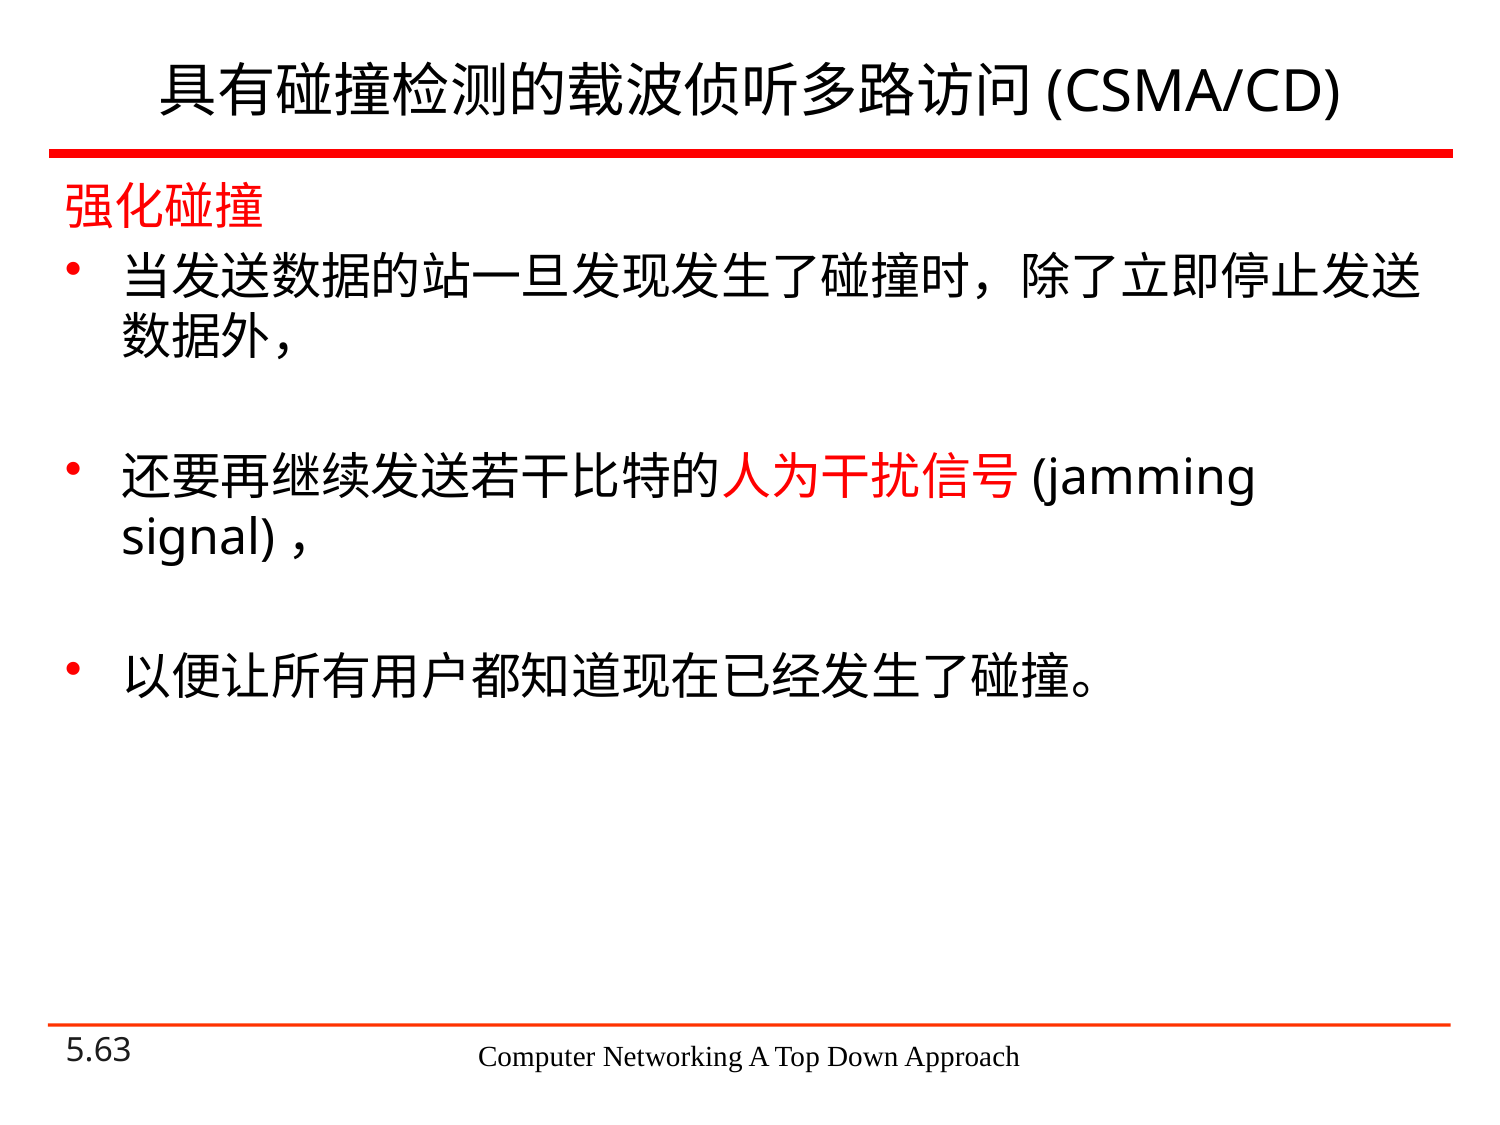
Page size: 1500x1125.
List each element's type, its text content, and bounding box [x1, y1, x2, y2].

list 强化碰撞 当发送数据的站一旦发现发生了碰撞时，除了立即停止发送数据外， 还要再继续发送若干比特的人为干扰信号(jamming signal)， 以便让所有用户都知道现在已经发生了碰撞。 [49, 166, 1453, 1018]
title 具有碰撞检测的载波侦听多路访问(CSMA/CD) [49, 35, 1451, 141]
